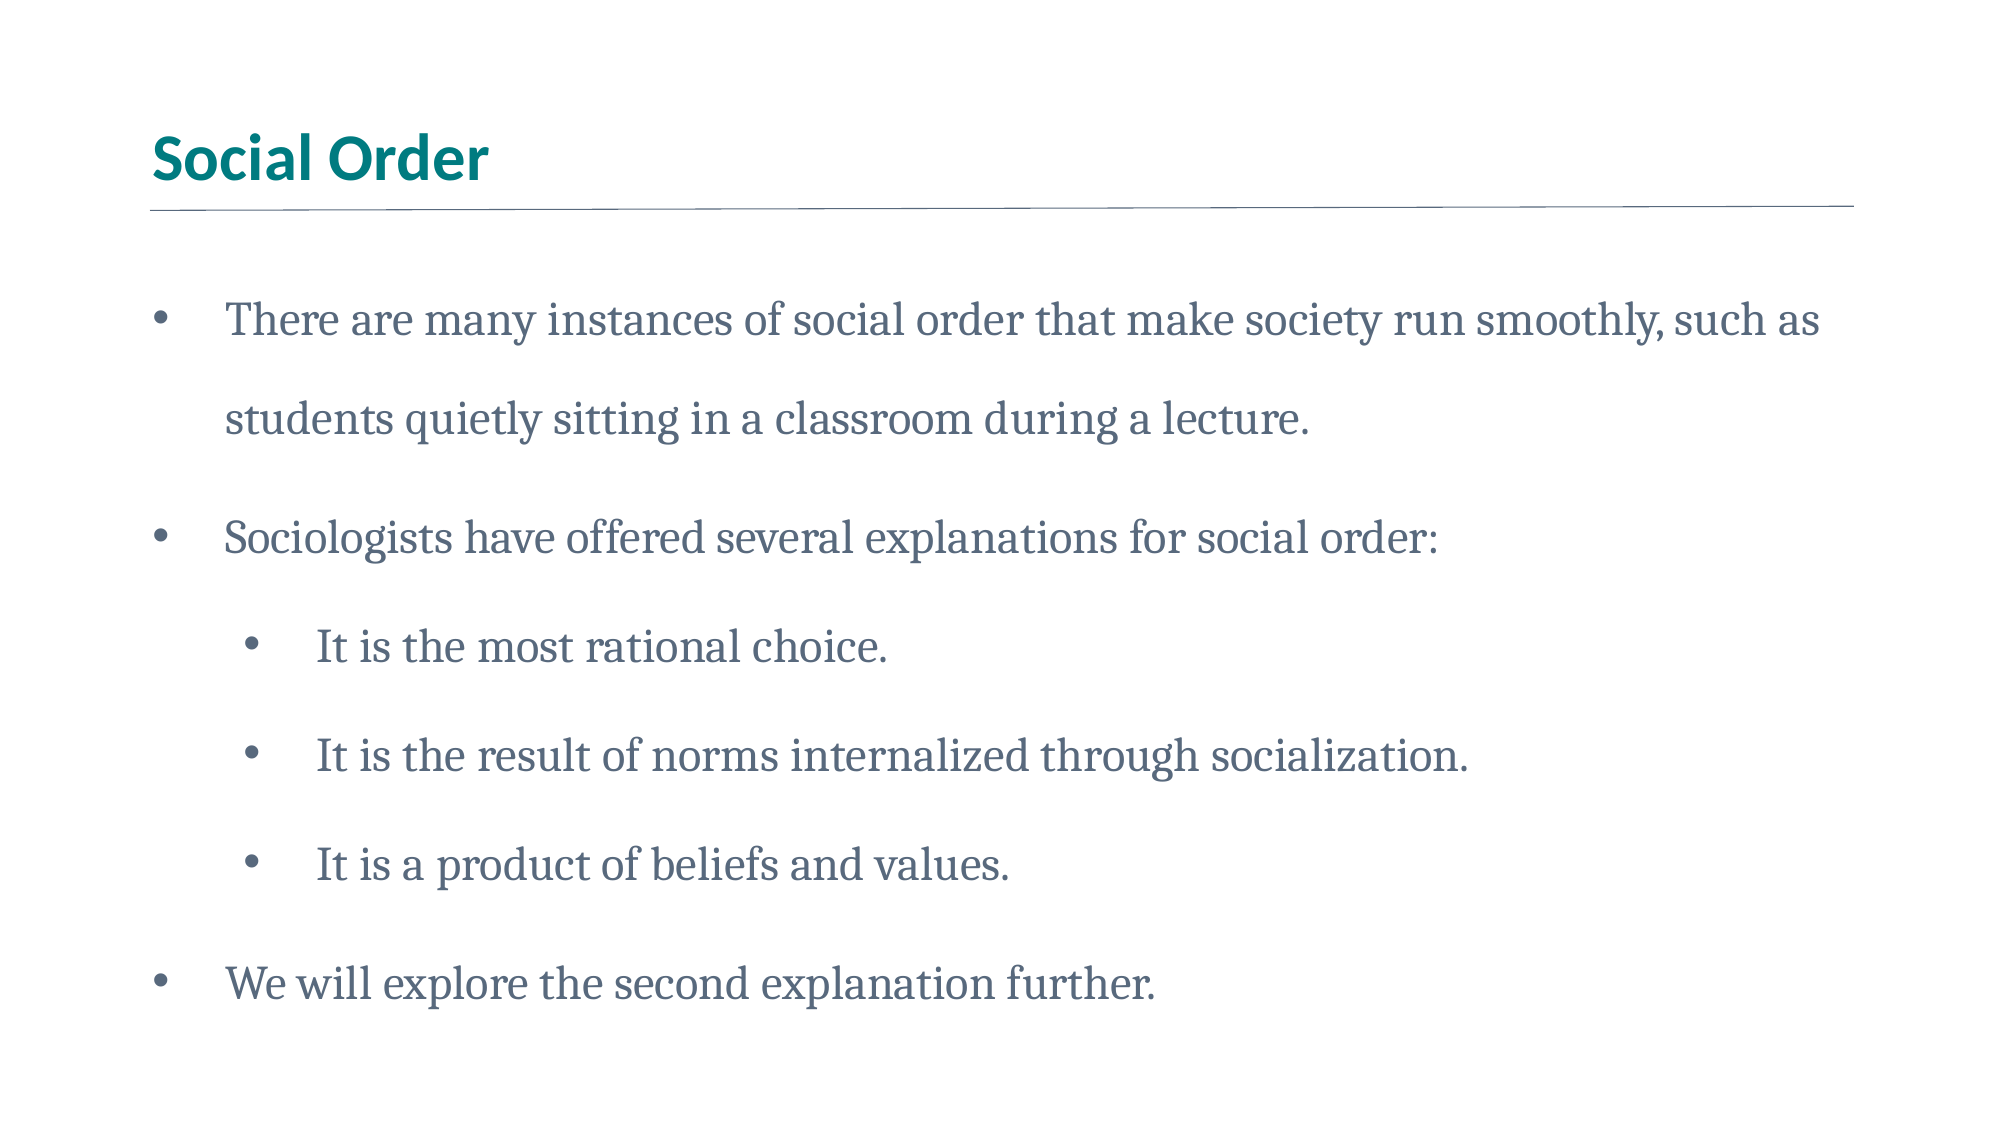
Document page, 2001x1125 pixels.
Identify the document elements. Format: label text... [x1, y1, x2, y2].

title Social Order [137, 107, 1863, 211]
list There are many instances of social order that make society run smoothly, such as students quietly sitting in a classroom during a lecture. Sociologists have offered several explanations for social order: It is the most rational choice. It is the result of norms internalized through socialization. It is a product of beliefs and values. We will explore the second explanation further. [137, 238, 1863, 1020]
